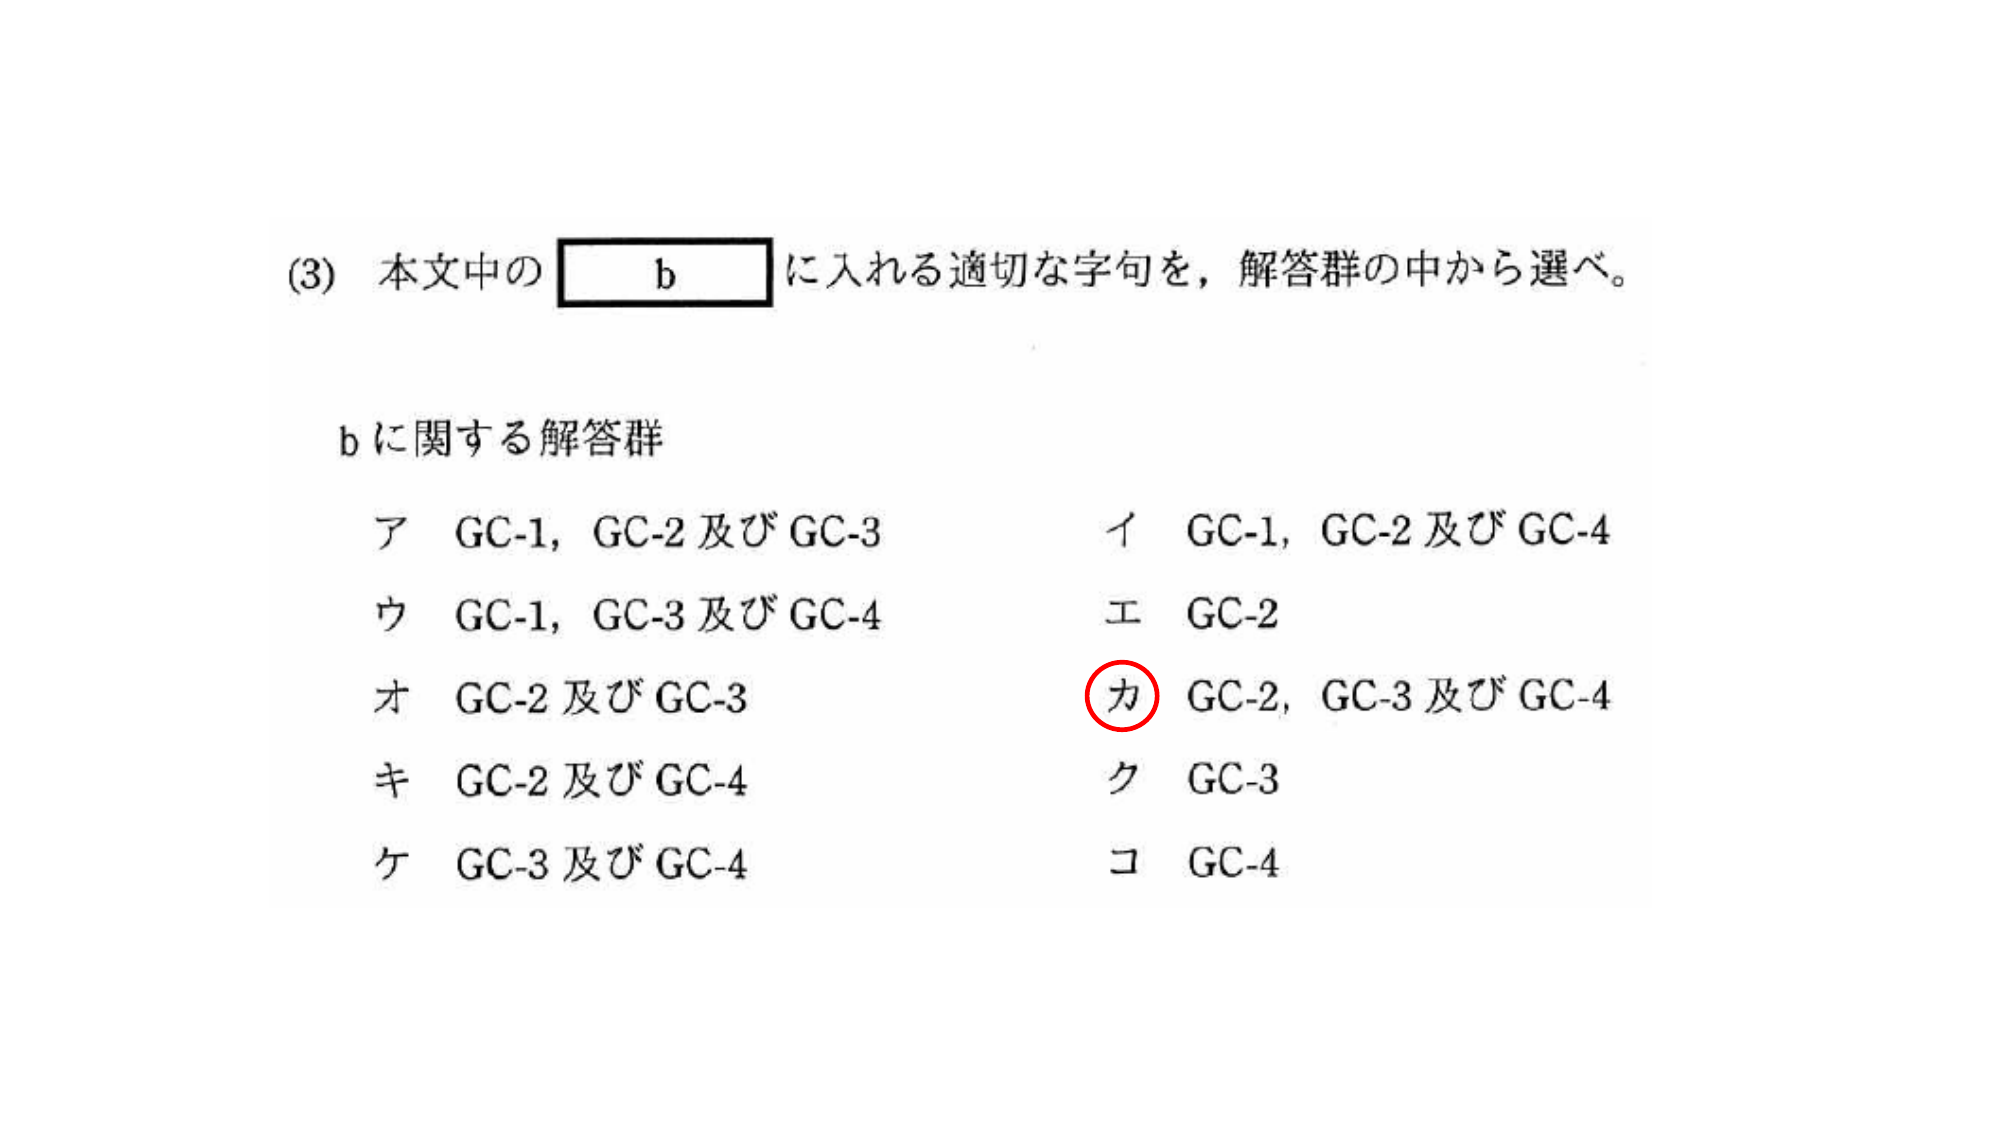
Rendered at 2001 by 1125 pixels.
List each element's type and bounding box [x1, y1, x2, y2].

picture [269, 217, 1652, 908]
